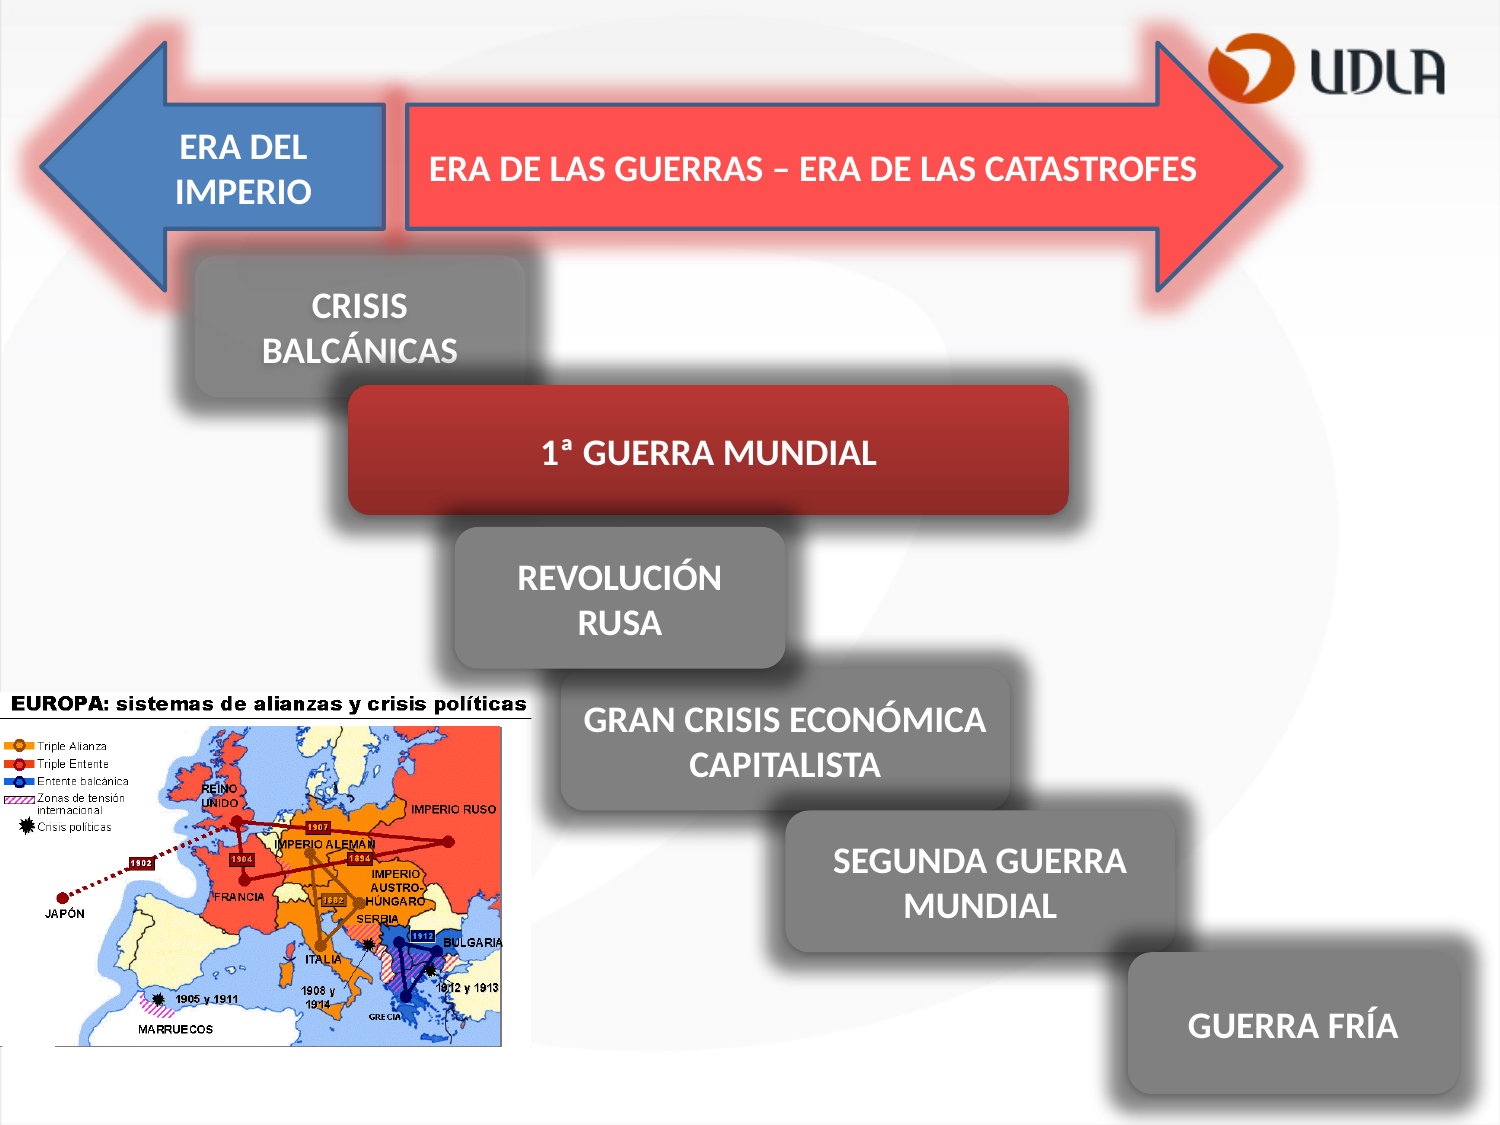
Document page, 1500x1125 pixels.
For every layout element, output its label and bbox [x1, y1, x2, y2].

picture [0, 0, 1500, 1125]
text_box [40, 42, 1460, 1095]
